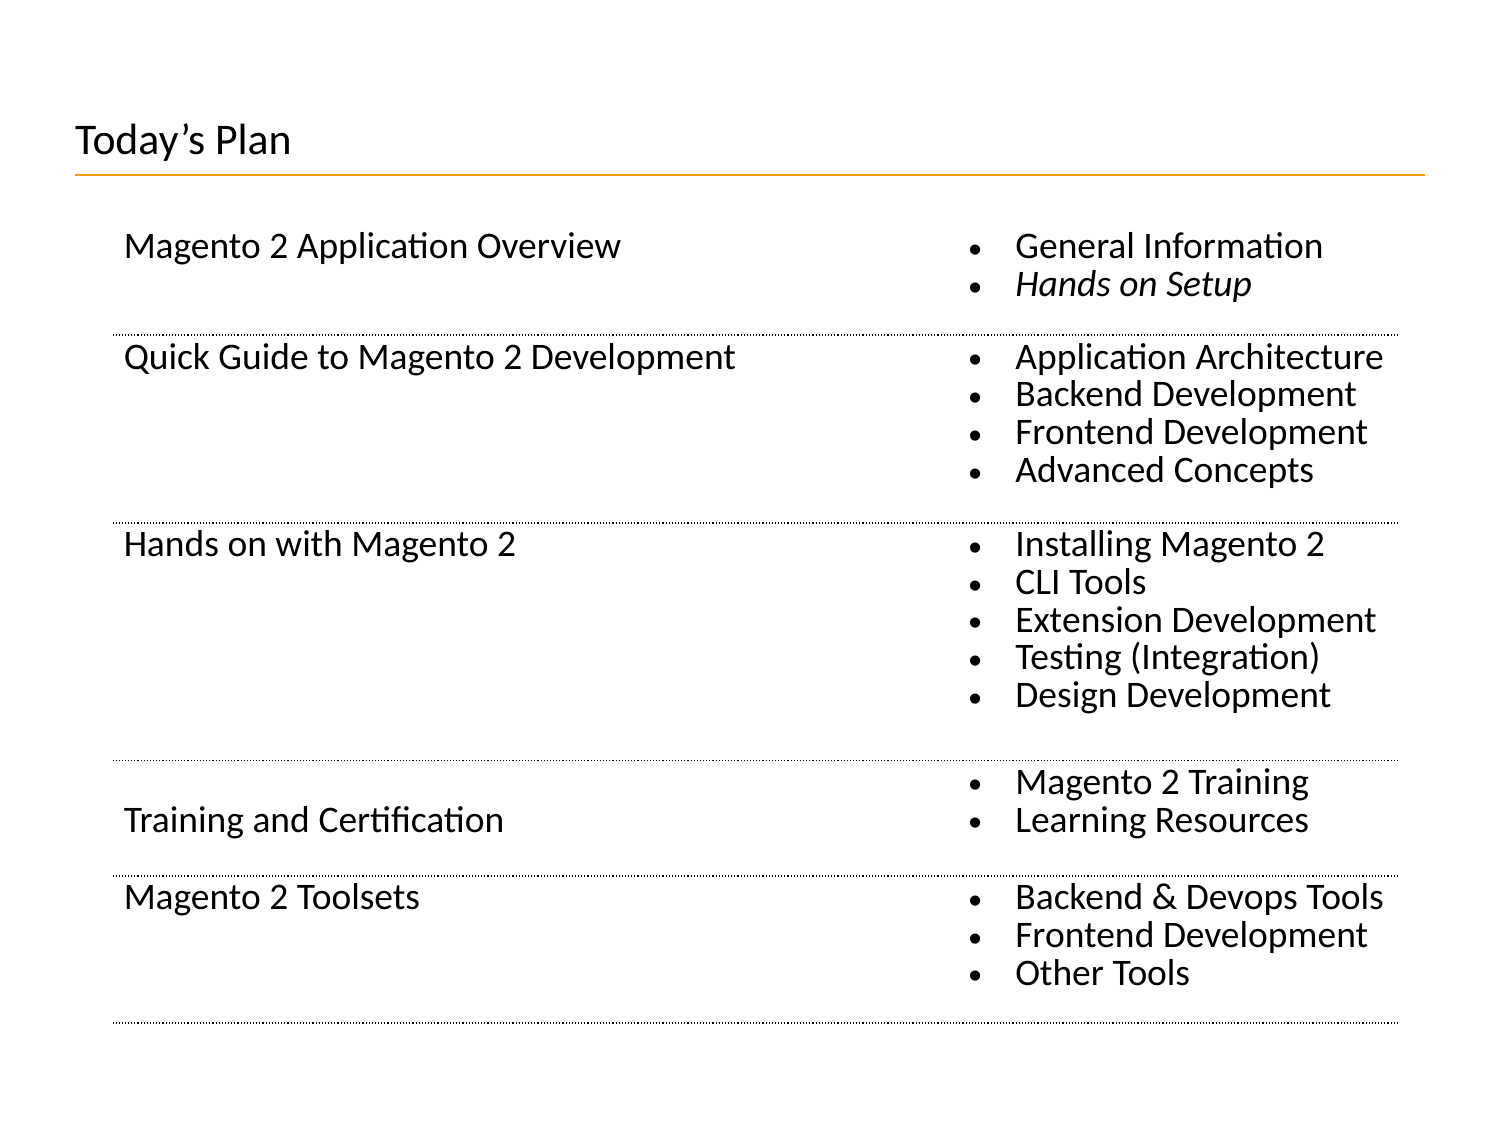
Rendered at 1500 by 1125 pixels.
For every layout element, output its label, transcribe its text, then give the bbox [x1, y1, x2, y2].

table_cell Training and Certification [113, 761, 957, 876]
table_cell Backend & Devops Tools Frontend Development Other Tools [957, 876, 1400, 1023]
title Today’s Plan [74, 49, 1426, 171]
table_cell Magento 2 Training Learning Resources [957, 761, 1400, 876]
table_cell Quick Guide to Magento 2 Development [113, 335, 957, 523]
table_cell Installing Magento 2 CLI Tools Extension Development Testing (Integration) Design Development [957, 523, 1400, 761]
table_cell Hands on with Magento 2 [113, 523, 957, 761]
table_header General Information Hands on Setup [957, 225, 1400, 335]
table_cell Application Architecture Backend Development Frontend Development Advanced Concepts [957, 335, 1400, 523]
table_cell Magento 2 Toolsets [113, 876, 957, 1023]
table_header Magento 2 Application Overview [113, 225, 957, 335]
